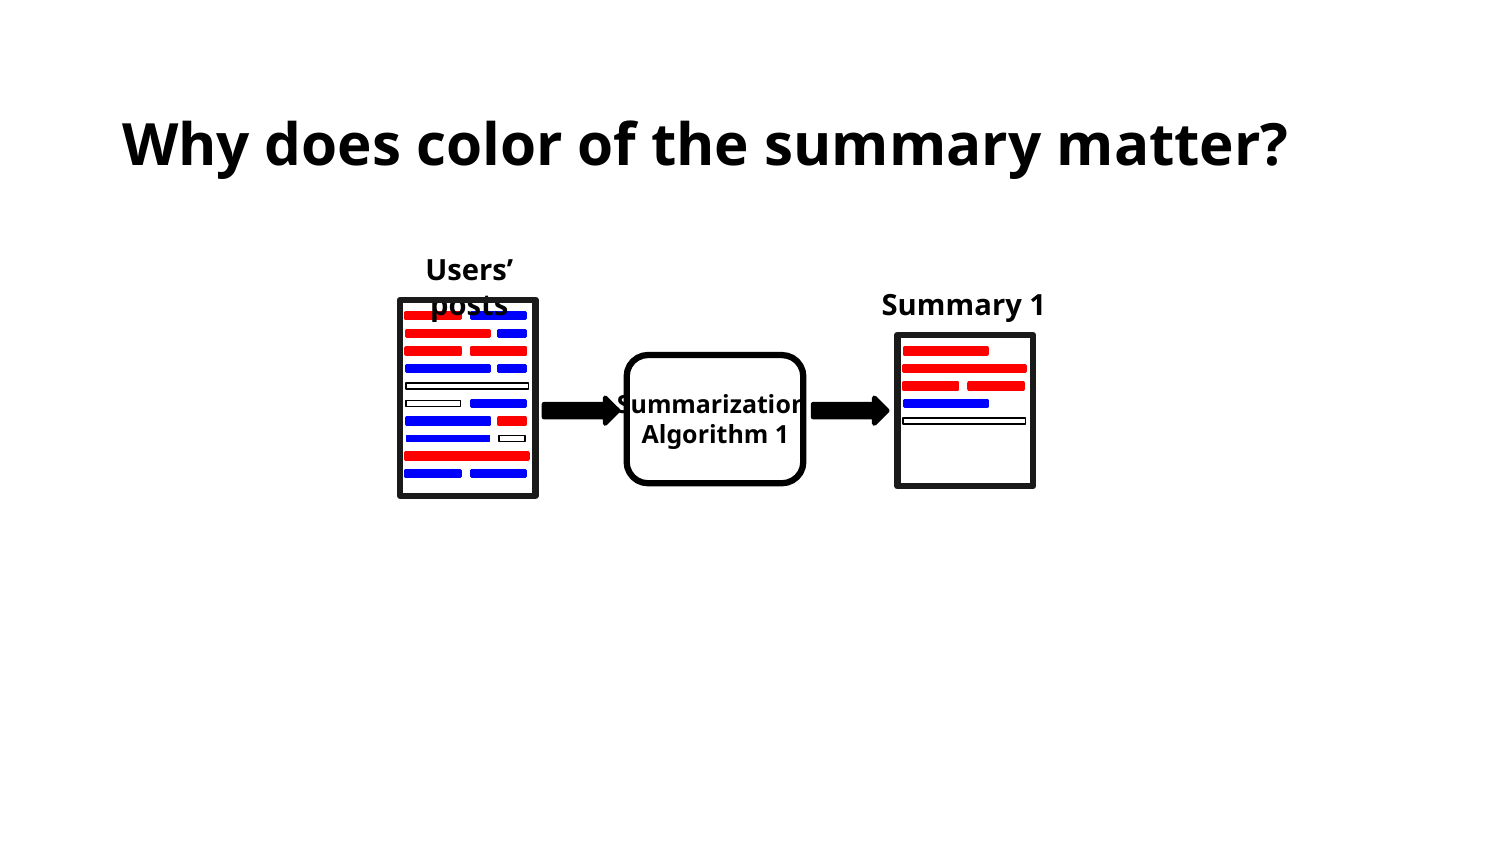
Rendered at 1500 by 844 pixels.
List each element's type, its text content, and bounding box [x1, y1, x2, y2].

text_box [627, 354, 803, 373]
text_box [813, 397, 888, 424]
text_box Users’ posts [373, 236, 565, 290]
title Why does color of the summary matter? [107, 91, 1369, 190]
text_box [544, 404, 619, 424]
text_box [904, 347, 988, 354]
text_box [903, 365, 1026, 372]
text_box [897, 334, 1033, 487]
text_box [968, 382, 1024, 389]
text_box Summarization Algorithm 1 [594, 373, 837, 405]
text_box [400, 299, 536, 496]
text_box [904, 400, 988, 407]
text_box [903, 417, 1026, 425]
text_box Summary 1 [857, 271, 1071, 325]
text_box [626, 405, 804, 484]
text_box [903, 382, 958, 389]
